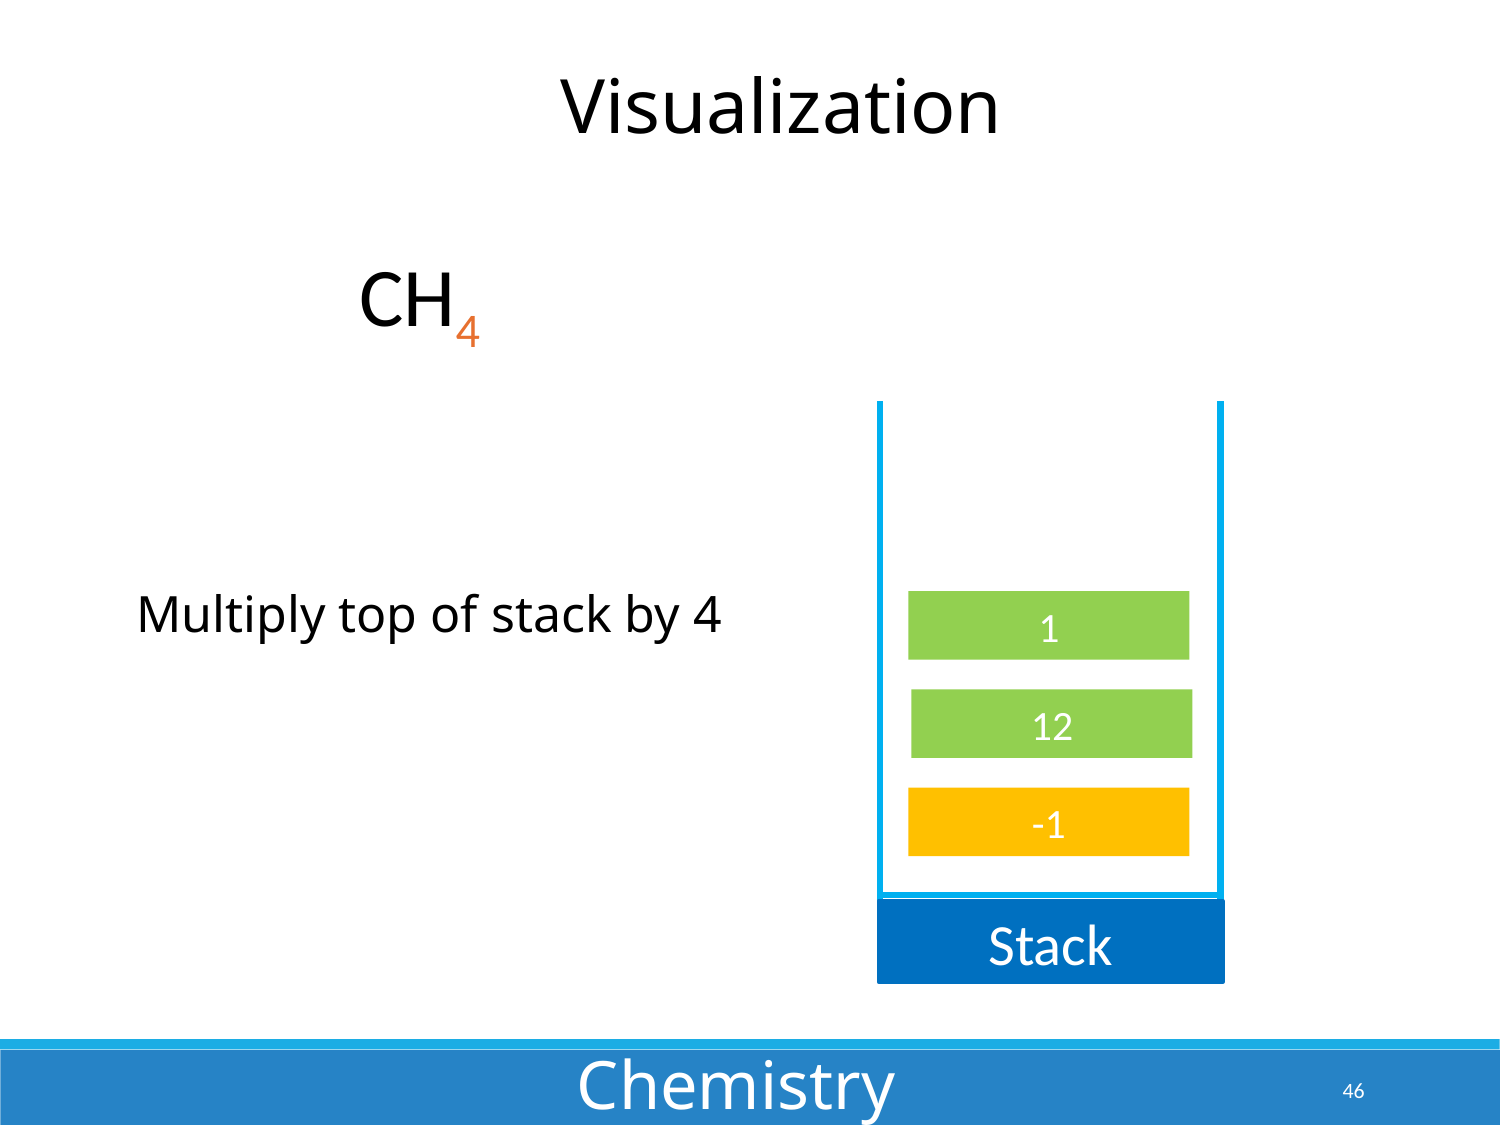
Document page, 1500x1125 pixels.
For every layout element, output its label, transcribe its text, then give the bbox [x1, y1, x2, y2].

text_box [879, 400, 1222, 902]
text_box Stack [878, 907, 1224, 983]
text_box Chemistry [417, 1035, 1055, 1125]
slide_number 46 [1218, 1059, 1380, 1120]
text_box Visualization [548, 52, 1434, 153]
text_box Multiply top of stack by 4 [121, 575, 737, 651]
text_box CH4 [344, 235, 514, 365]
